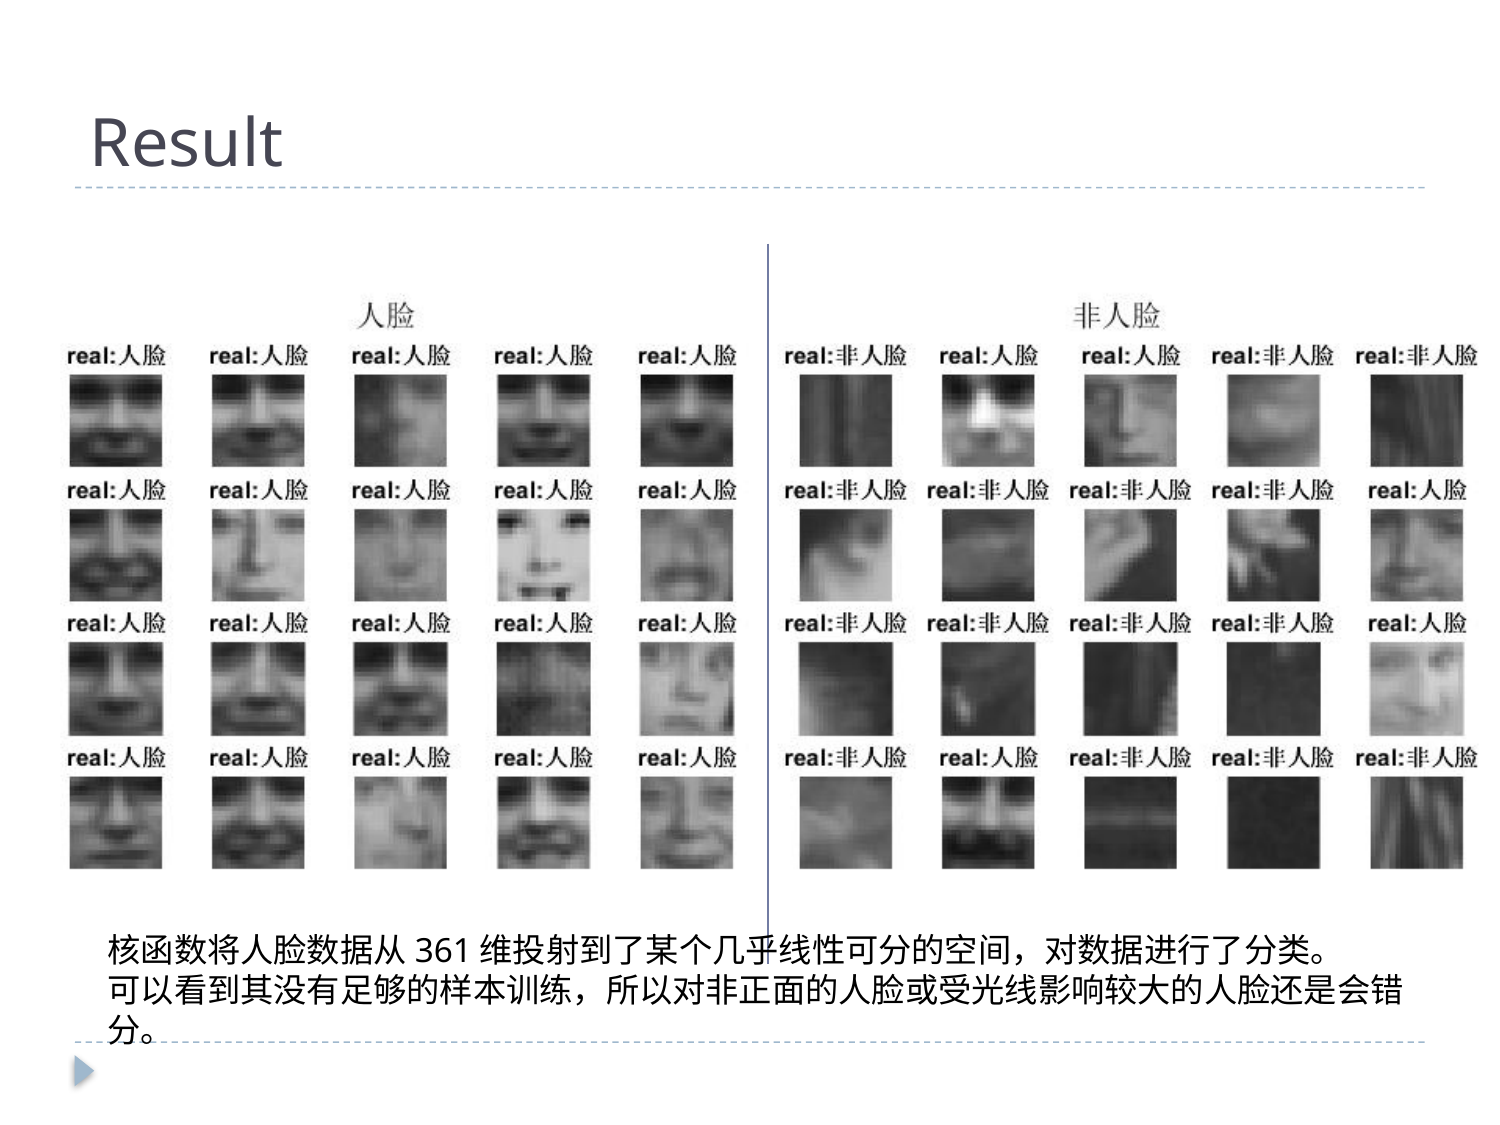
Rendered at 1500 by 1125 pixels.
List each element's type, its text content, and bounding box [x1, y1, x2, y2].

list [52, 281, 763, 938]
text_box 核函数将人脸数据从361维投射到了某个几乎线性可分的空间，对数据进行了分类。 可以看到其没有足够的样本训练，所以对非正面的人脸或受光线影响较大的人脸还是会错分。 [92, 951, 1444, 1057]
picture [769, 281, 1489, 938]
title Result [75, 24, 1425, 188]
